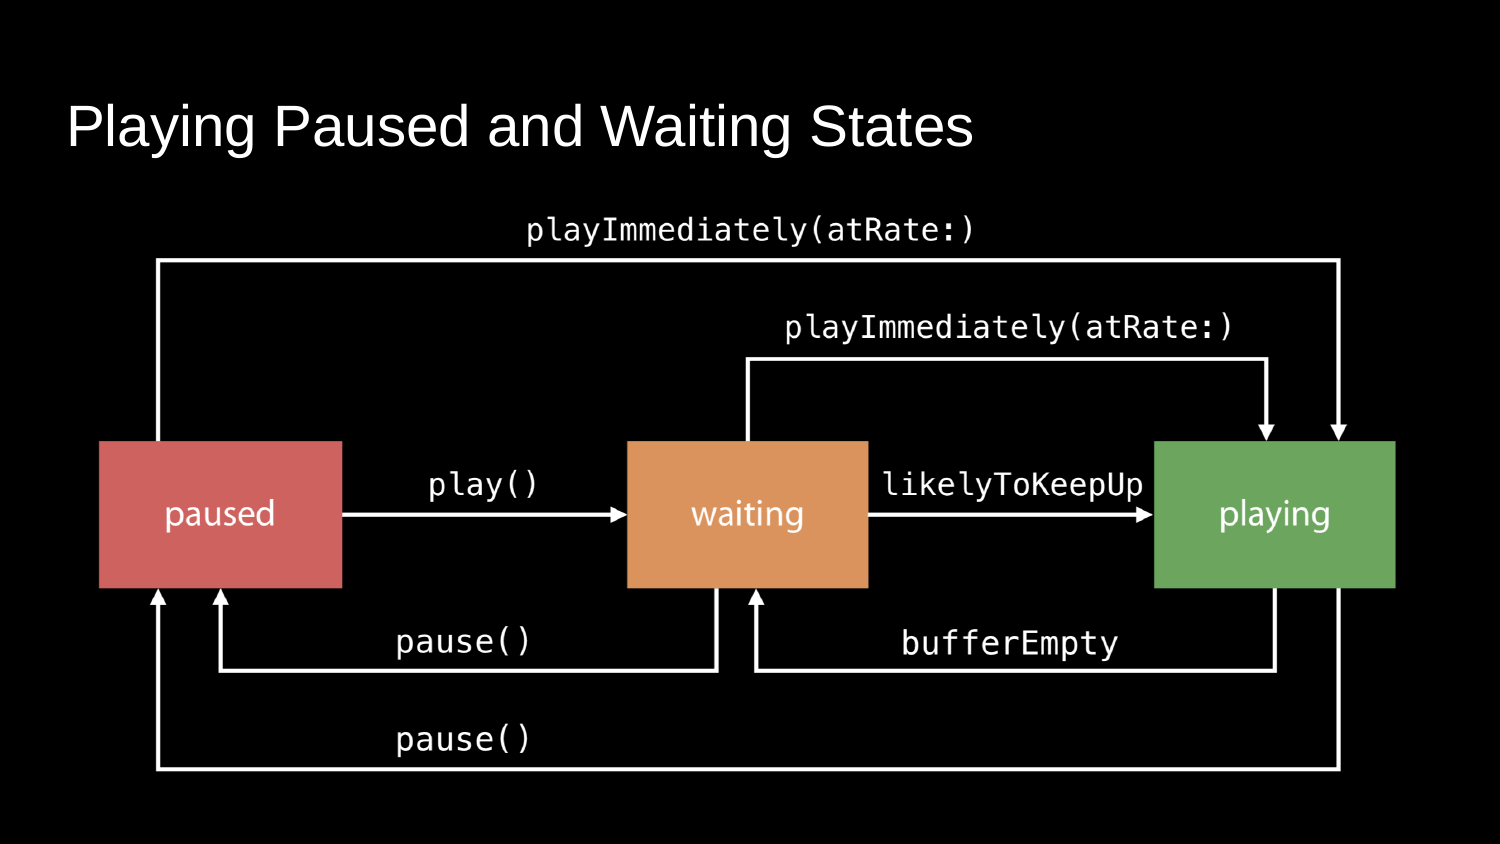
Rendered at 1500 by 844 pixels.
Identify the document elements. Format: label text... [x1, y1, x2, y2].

title Playing Paused and Waiting States [51, 72, 1449, 167]
picture [62, 166, 1438, 844]
